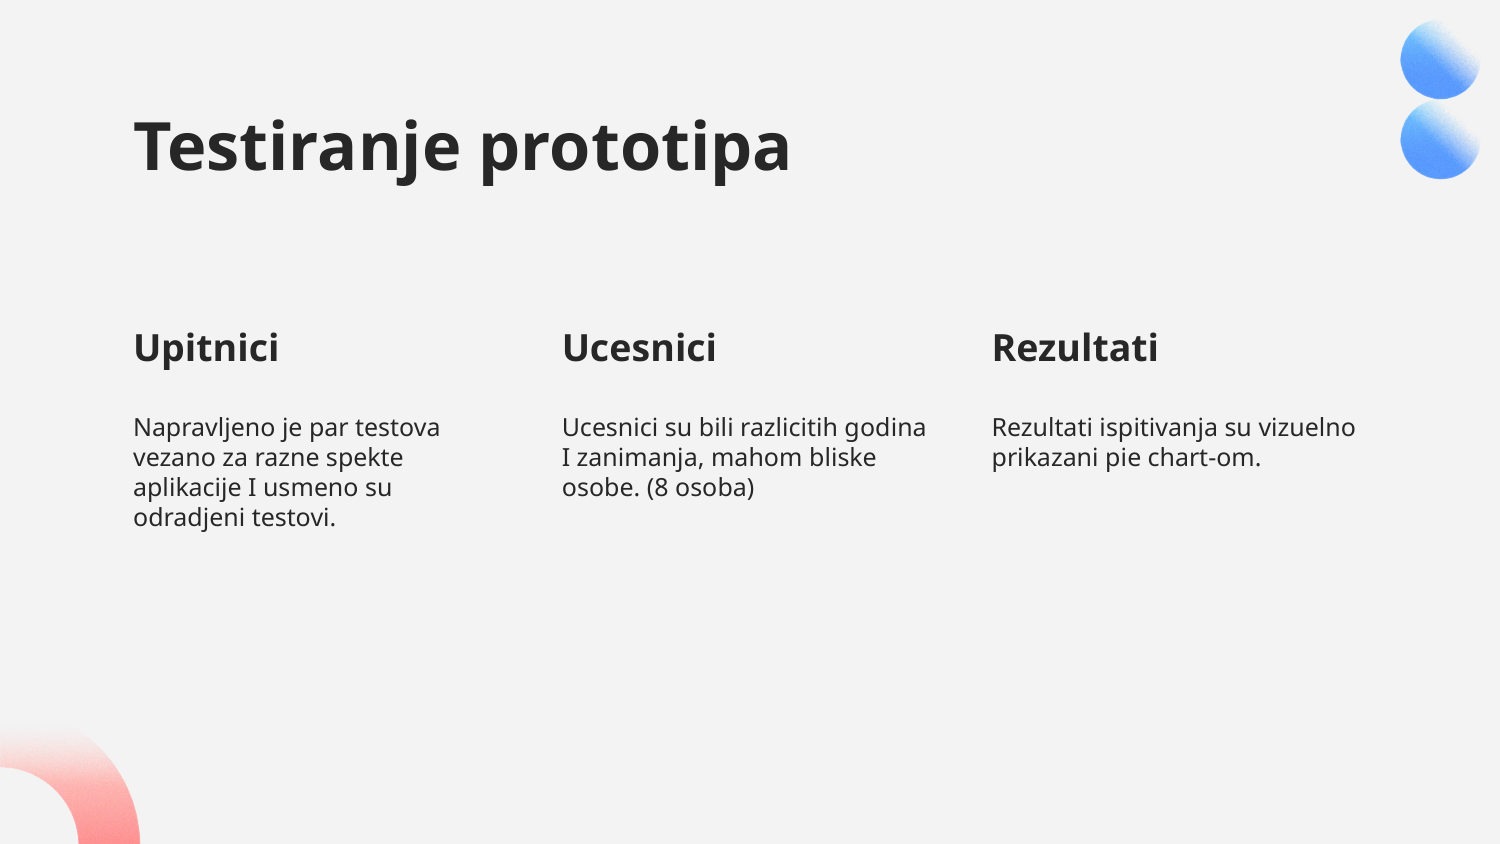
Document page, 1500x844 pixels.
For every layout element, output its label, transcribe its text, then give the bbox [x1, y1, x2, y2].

subtitle Rezultati [976, 250, 1383, 385]
subtitle Ucesnici [546, 250, 954, 385]
subtitle Rezultati ispitivanja su vizuelno prikazani pie chart-om. [976, 396, 1383, 697]
title Testiranje prototipa [118, 88, 1382, 183]
subtitle Napravljeno je par testova vezano za razne spekte aplikacije I usmeno su odradjeni testovi. [118, 396, 525, 697]
picture [0, 665, 164, 844]
subtitle Ucesnici su bili razlicitih godina I zanimanja, mahom bliske osobe. (8 osoba) [546, 396, 954, 697]
picture [1400, 0, 1486, 198]
subtitle Upitnici [118, 250, 525, 385]
